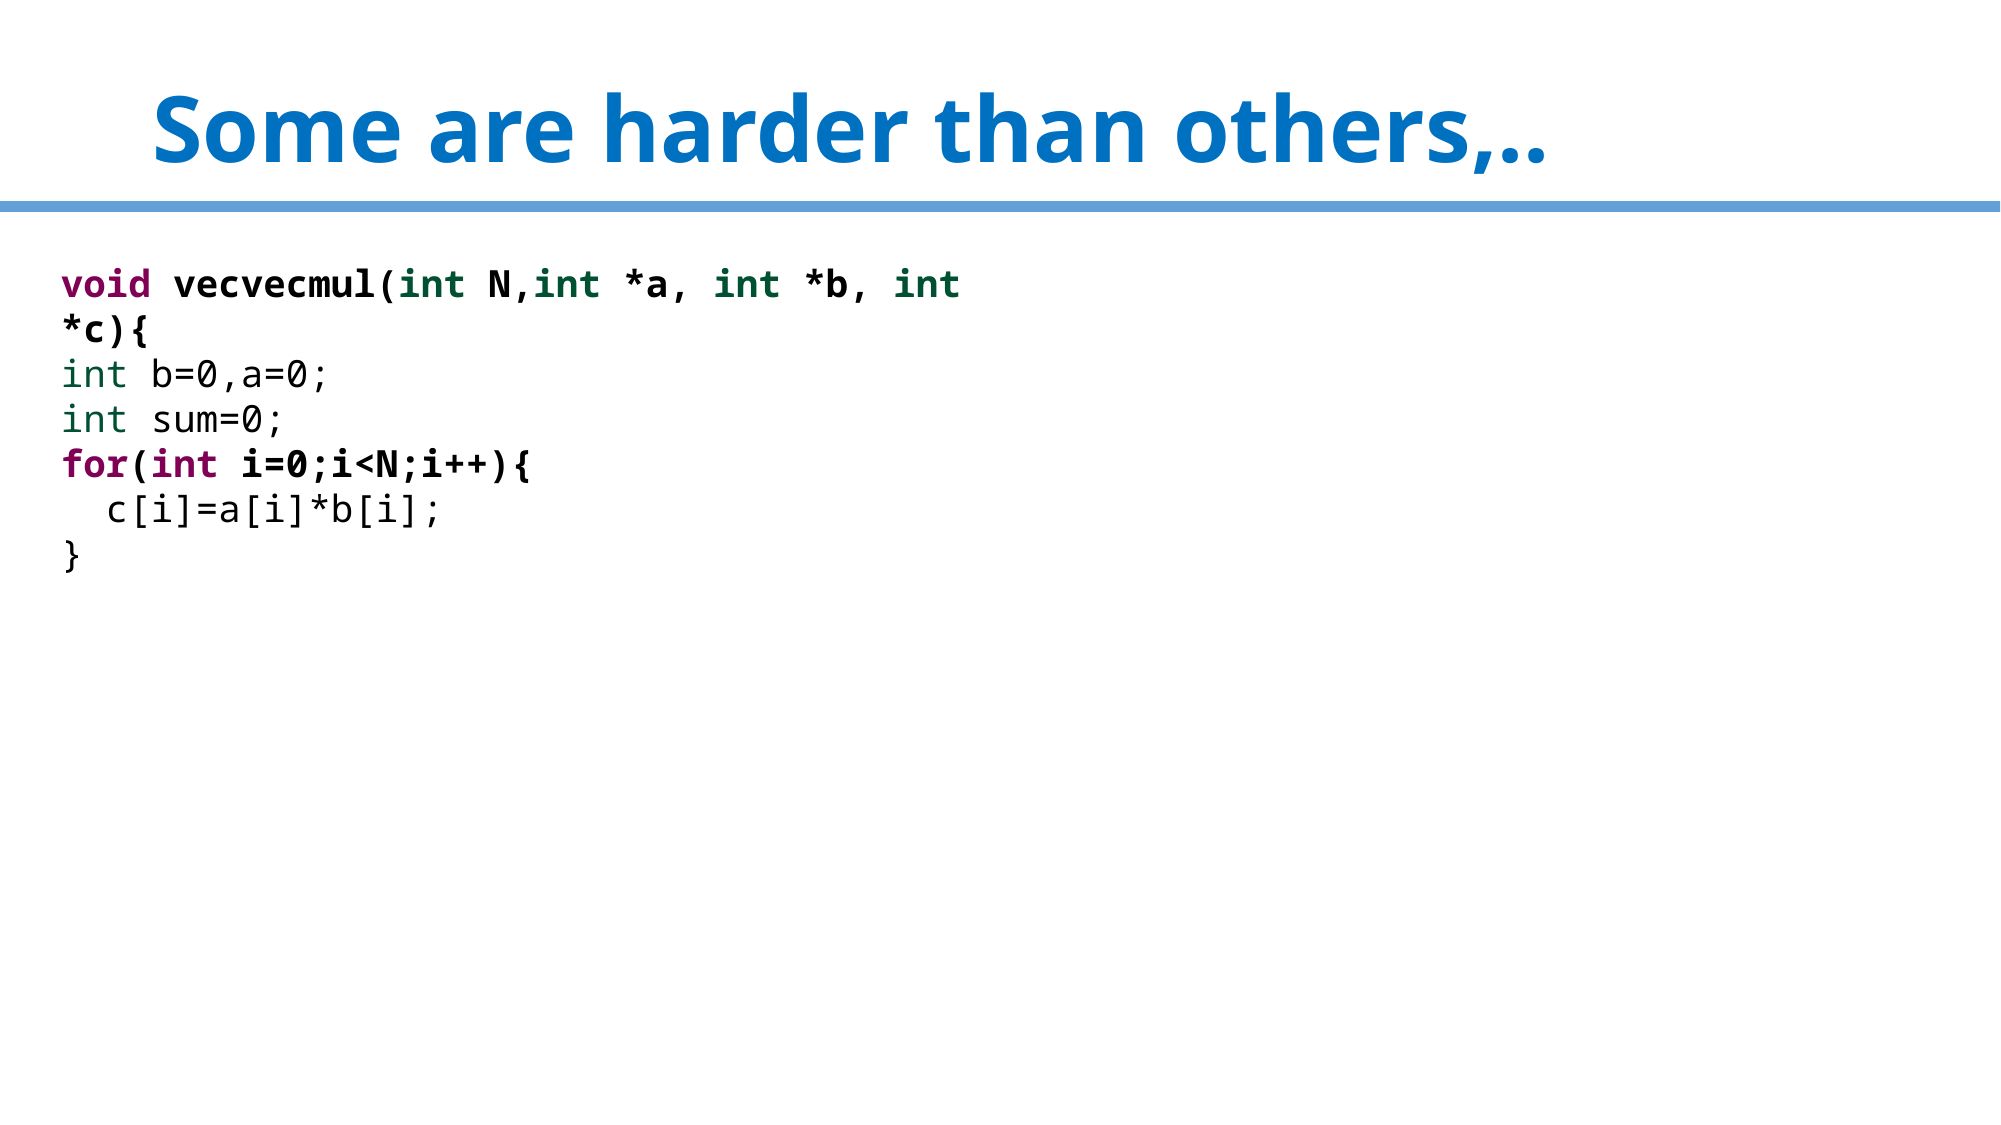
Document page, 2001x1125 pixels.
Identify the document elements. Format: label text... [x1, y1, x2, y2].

text_box void vecvecmul(int N,int *a, int *b, int *c){ int b=0,a=0; int sum=0; for(int i=0;i<N;i++){ c[i]=a[i]*b[i]; } [46, 252, 1046, 583]
title Some are harder than others,.. [137, 59, 1863, 207]
